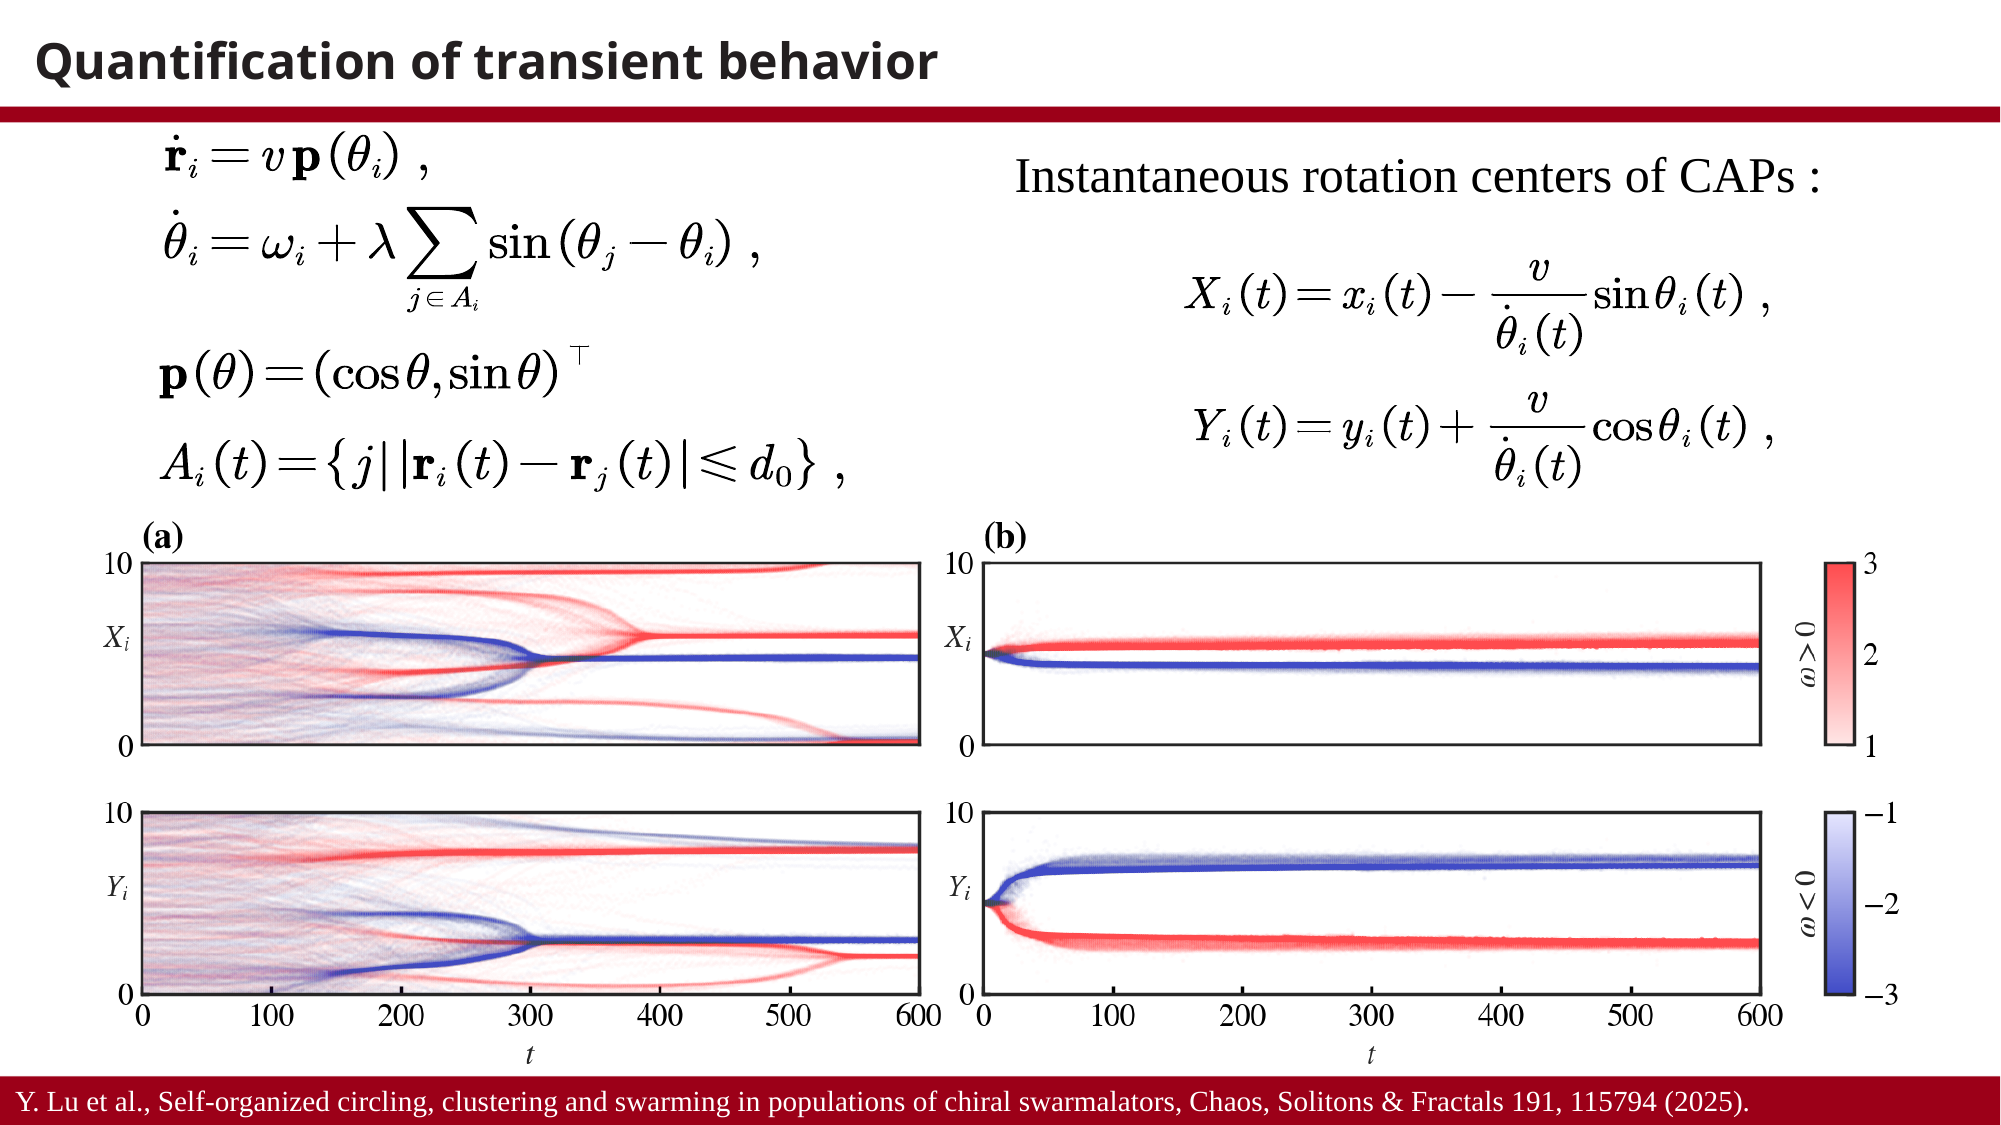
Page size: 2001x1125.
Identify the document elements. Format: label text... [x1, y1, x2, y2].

text_box Quantification of transient behavior [19, 22, 971, 97]
text_box Instantaneous rotation centers of CAPs : [999, 134, 1899, 210]
picture [0, 0, 2001, 1125]
text_box Y. Lu et al., Self-organized circling, clustering and swarming in populations of chiral swarmalators, Chaos, Solitons & Fractals 191, 115794 (2025). [0, 1078, 2000, 1125]
